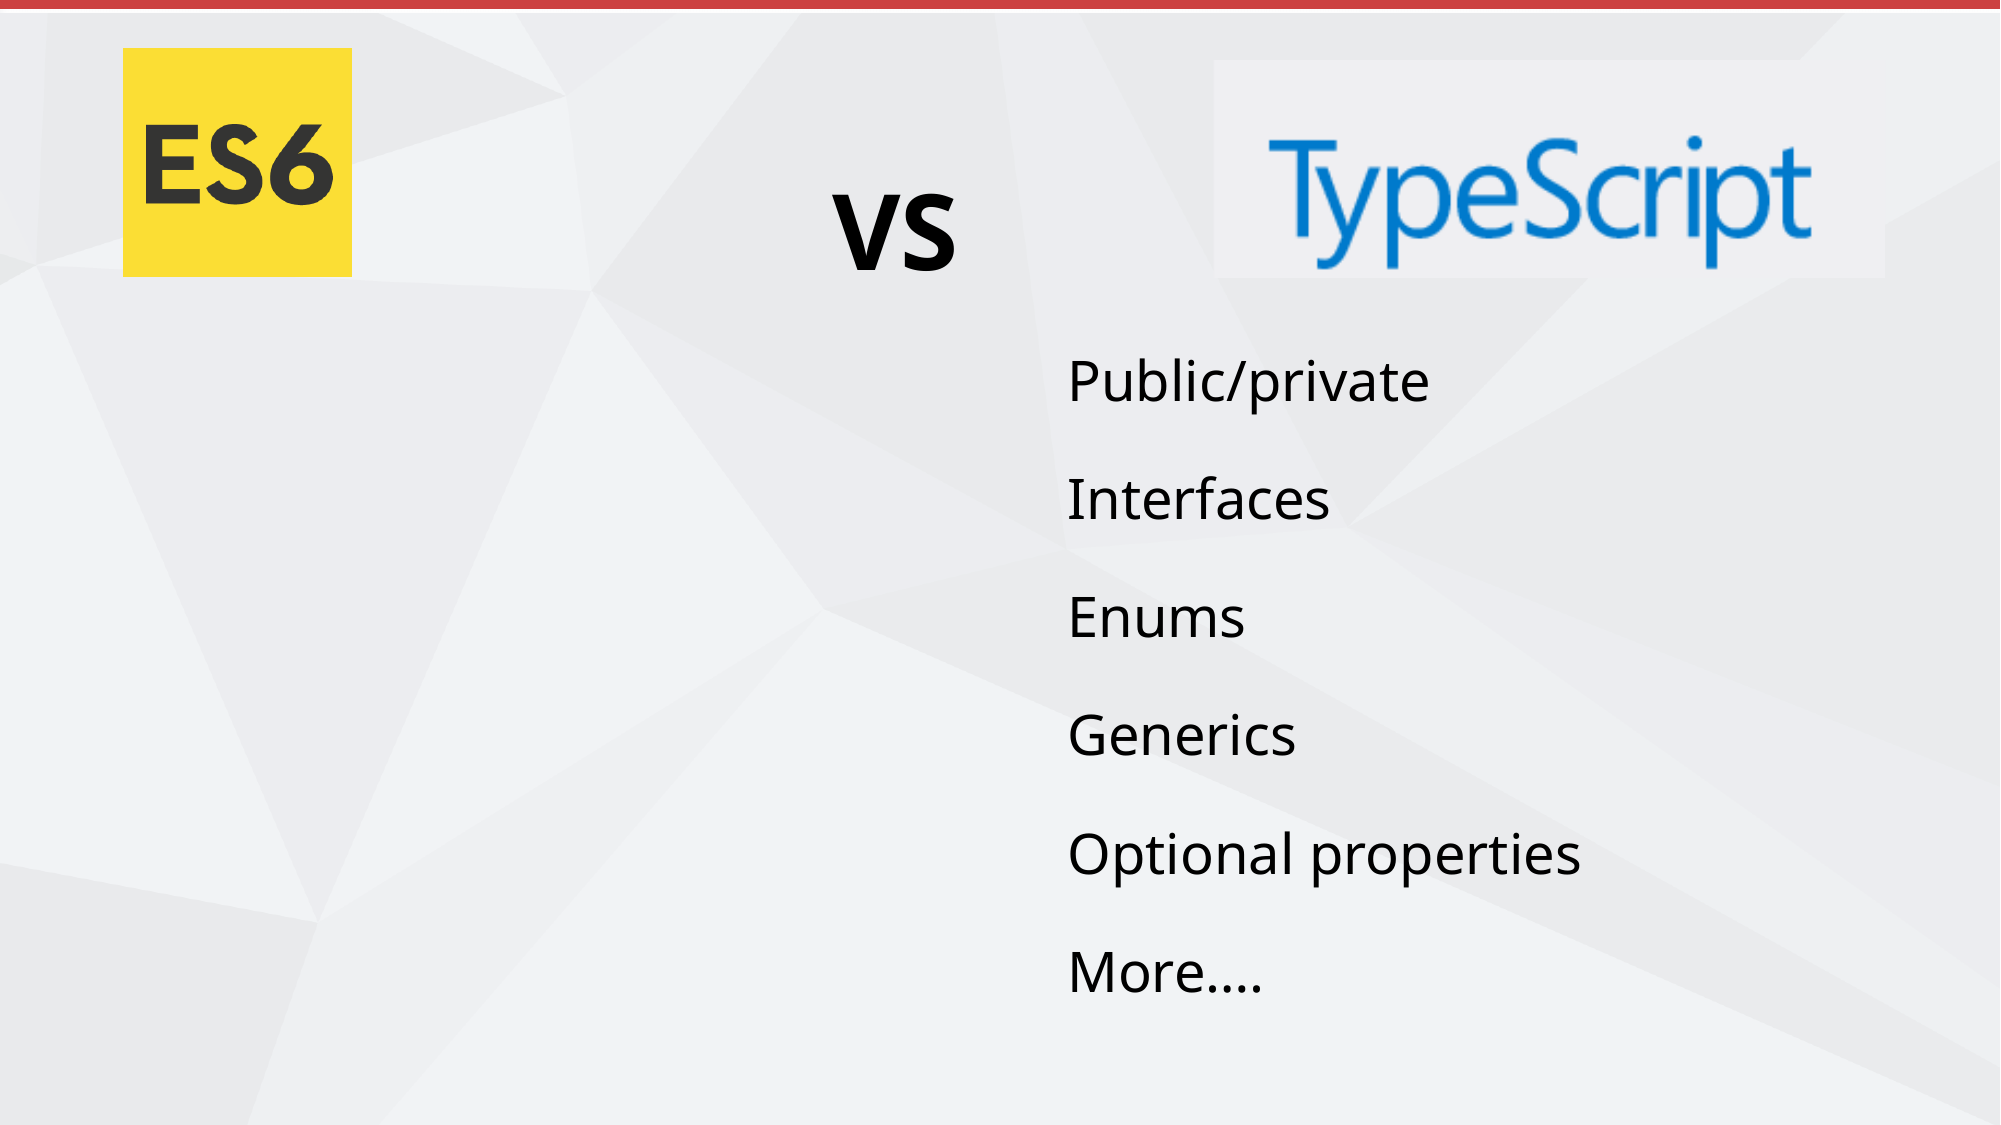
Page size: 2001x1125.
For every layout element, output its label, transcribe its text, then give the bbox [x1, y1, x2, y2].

text_box Public/private Interfaces Enums Generics Optional properties More…. [1038, 303, 1883, 1013]
text_box VS [802, 93, 993, 345]
picture [123, 48, 352, 278]
text_box ES6 [0, 13, 2000, 1125]
picture [1213, 60, 1886, 278]
